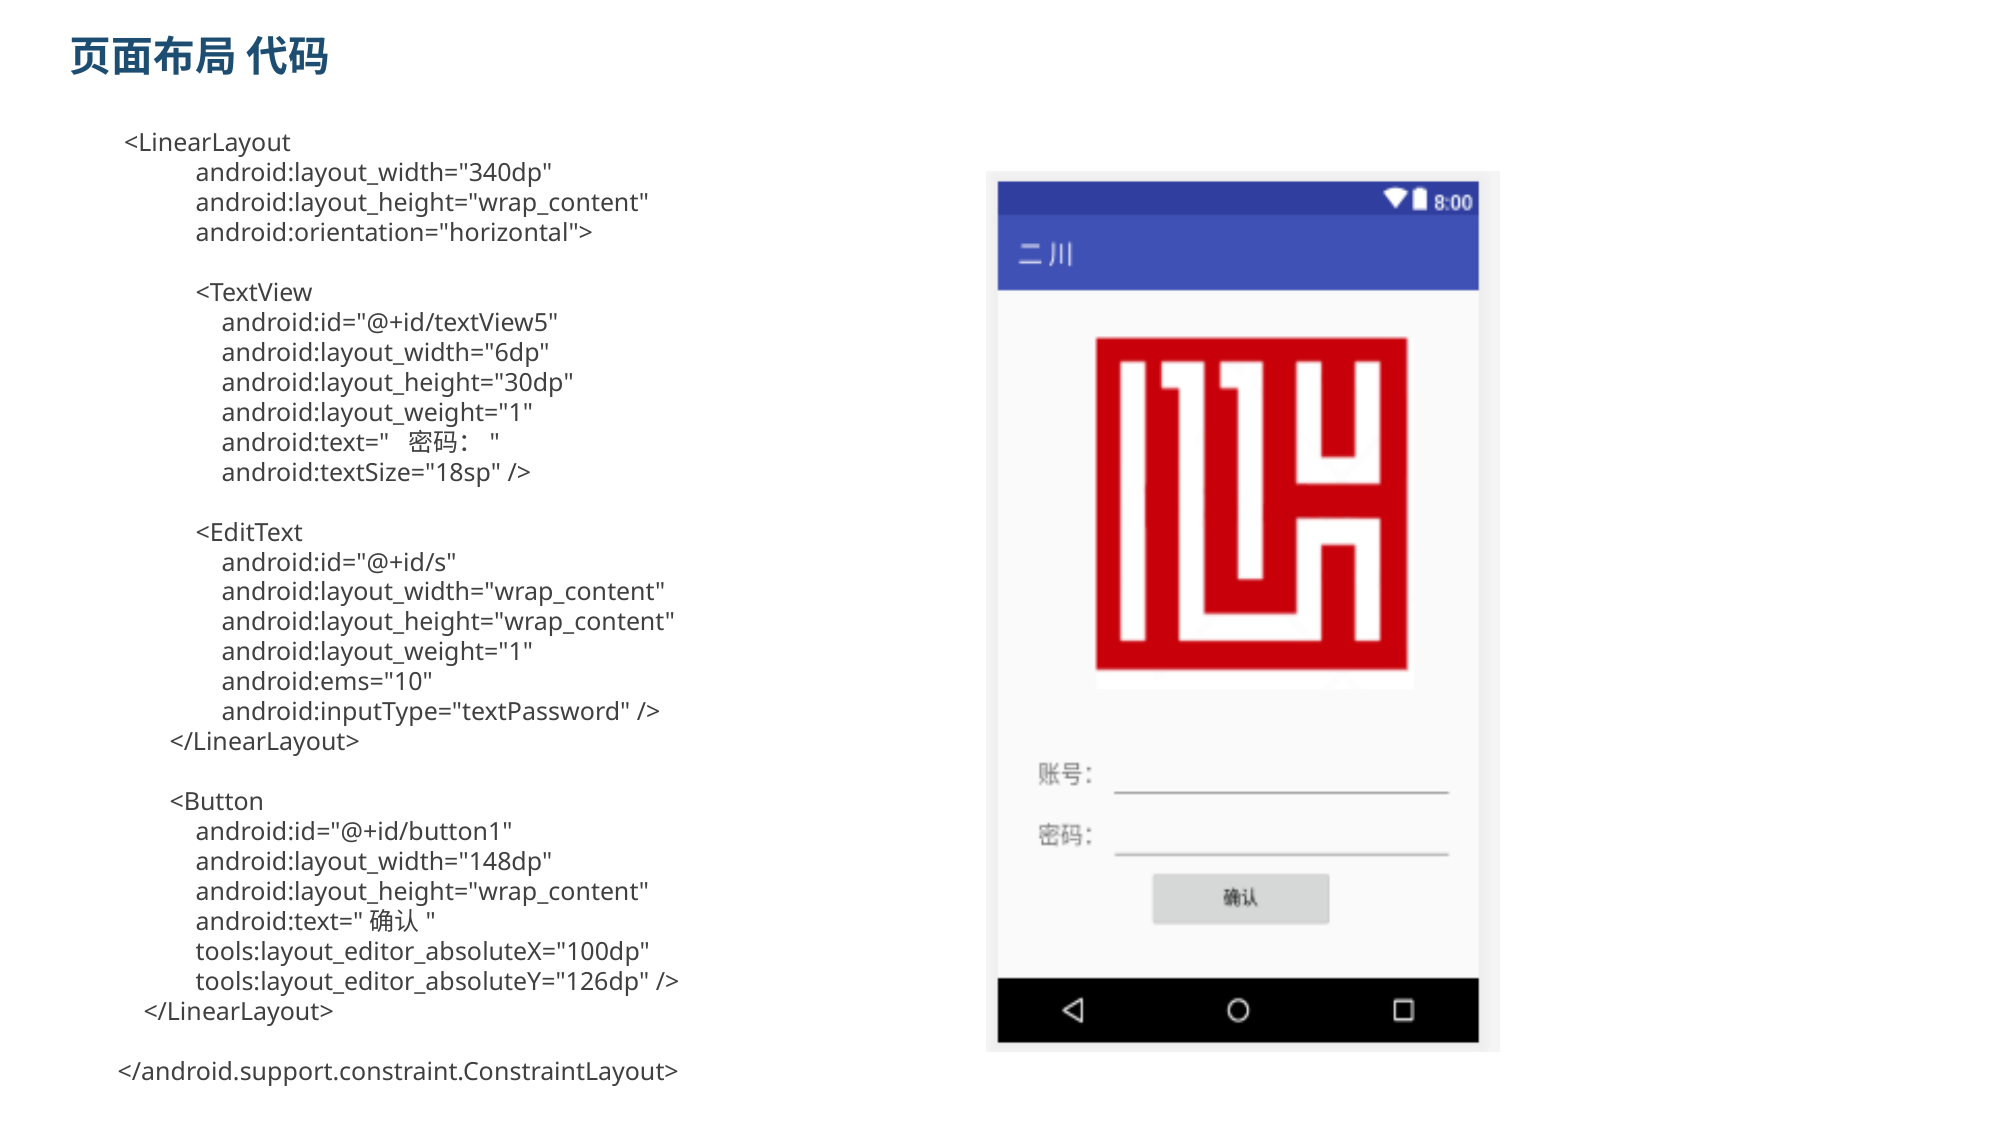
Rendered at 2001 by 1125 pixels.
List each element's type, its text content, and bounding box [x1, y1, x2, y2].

text_box <LinearLayout android:layout_width="340dp" android:layout_height="wrap_content" android:orientation="horizontal"> <TextView android:id="@+id/textView5" android:layout_width="6dp" android:layout_height="30dp" android:layout_weight="1" android:text=" 密码：" android:textSize="18sp" /> <EditText android:id="@+id/s" android:layout_width="wrap_content" android:layout_height="wrap_content" android:layout_weight="1" android:ems="10" android:inputType="textPassword" /> </LinearLayout> <Button android:id="@+id/button1" android:layout_width="148dp" android:layout_height="wrap_content" android:text="确认" tools:layout_editor_absoluteX="100dp" tools:layout_editor_absoluteY="126dp" /> </LinearLayout> </android.support.constraint.ConstraintLayout> [102, 119, 756, 1093]
picture [986, 171, 1500, 1052]
text_box 页面布局 代码 [55, 22, 506, 87]
